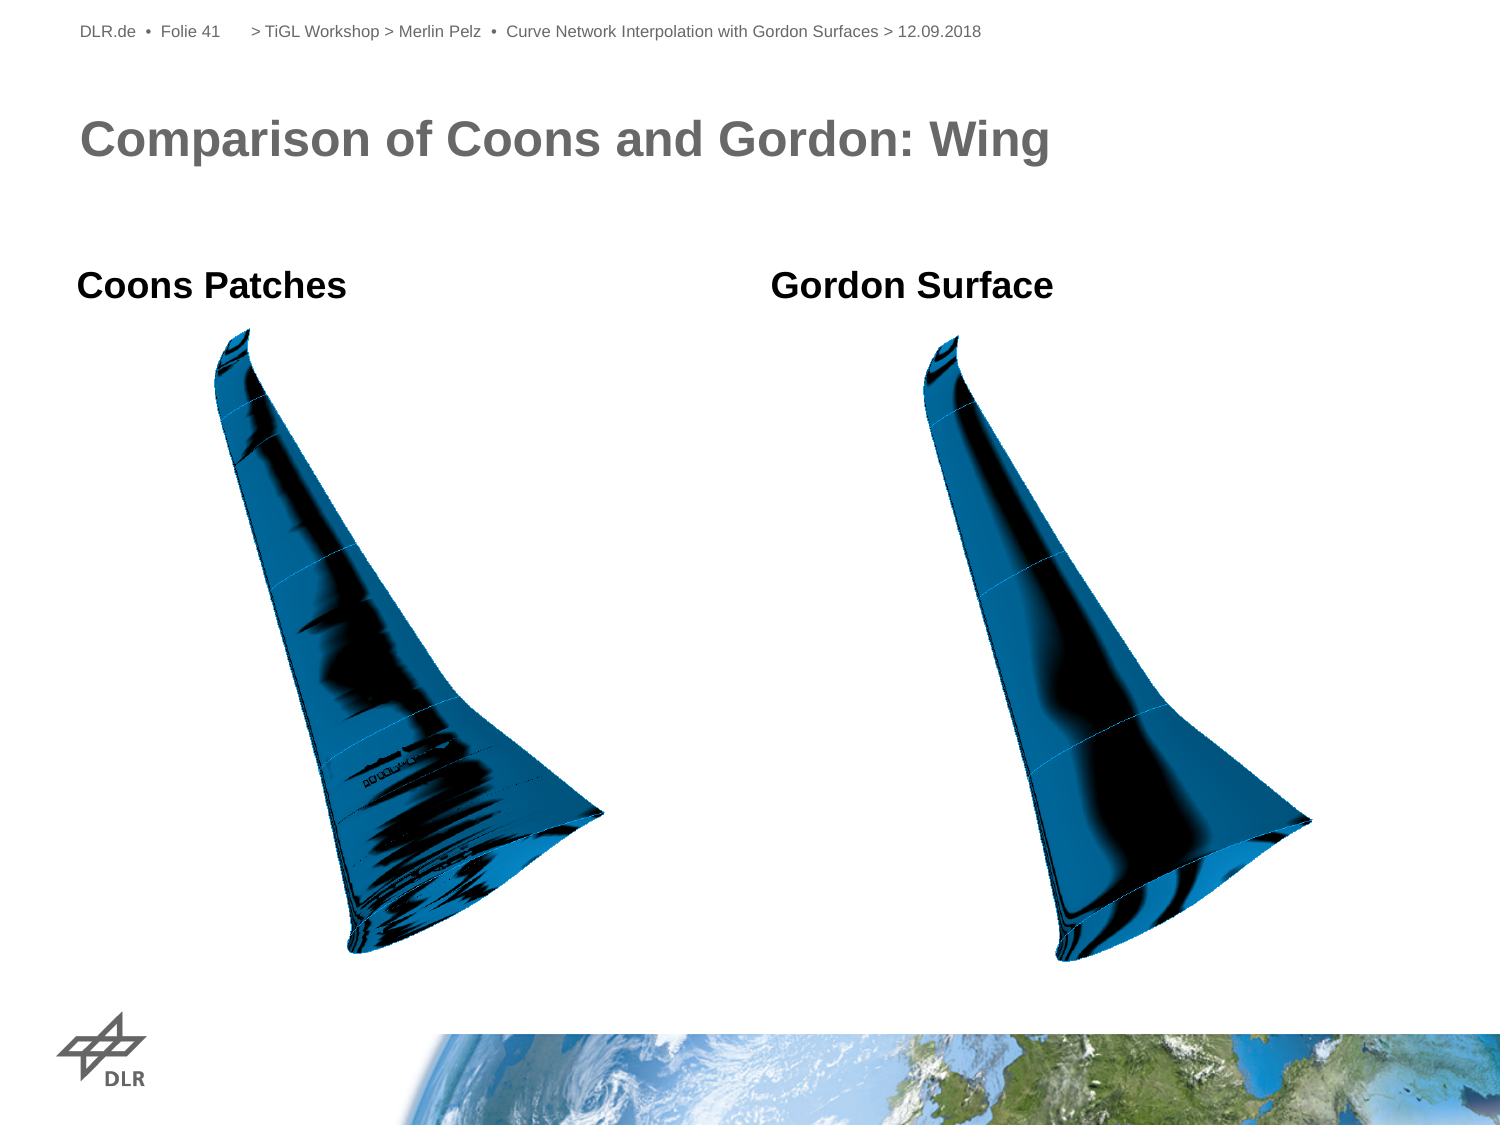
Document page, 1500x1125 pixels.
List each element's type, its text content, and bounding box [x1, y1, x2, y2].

footer > TiGL Workshop > Merlin Pelz • Curve Network Interpolation with Gordon Surfaces > 12.09.2018 [250, 20, 1421, 45]
list Gordon Surface [770, 261, 1421, 316]
picture [206, 324, 611, 958]
picture [0, 1007, 1500, 1125]
slide_number DLR.de • Folie 41 [79, 20, 250, 45]
picture [915, 331, 1320, 965]
title Comparison of Coons and Gordon: Wing [79, 106, 1421, 228]
list Coons Patches [76, 261, 727, 316]
